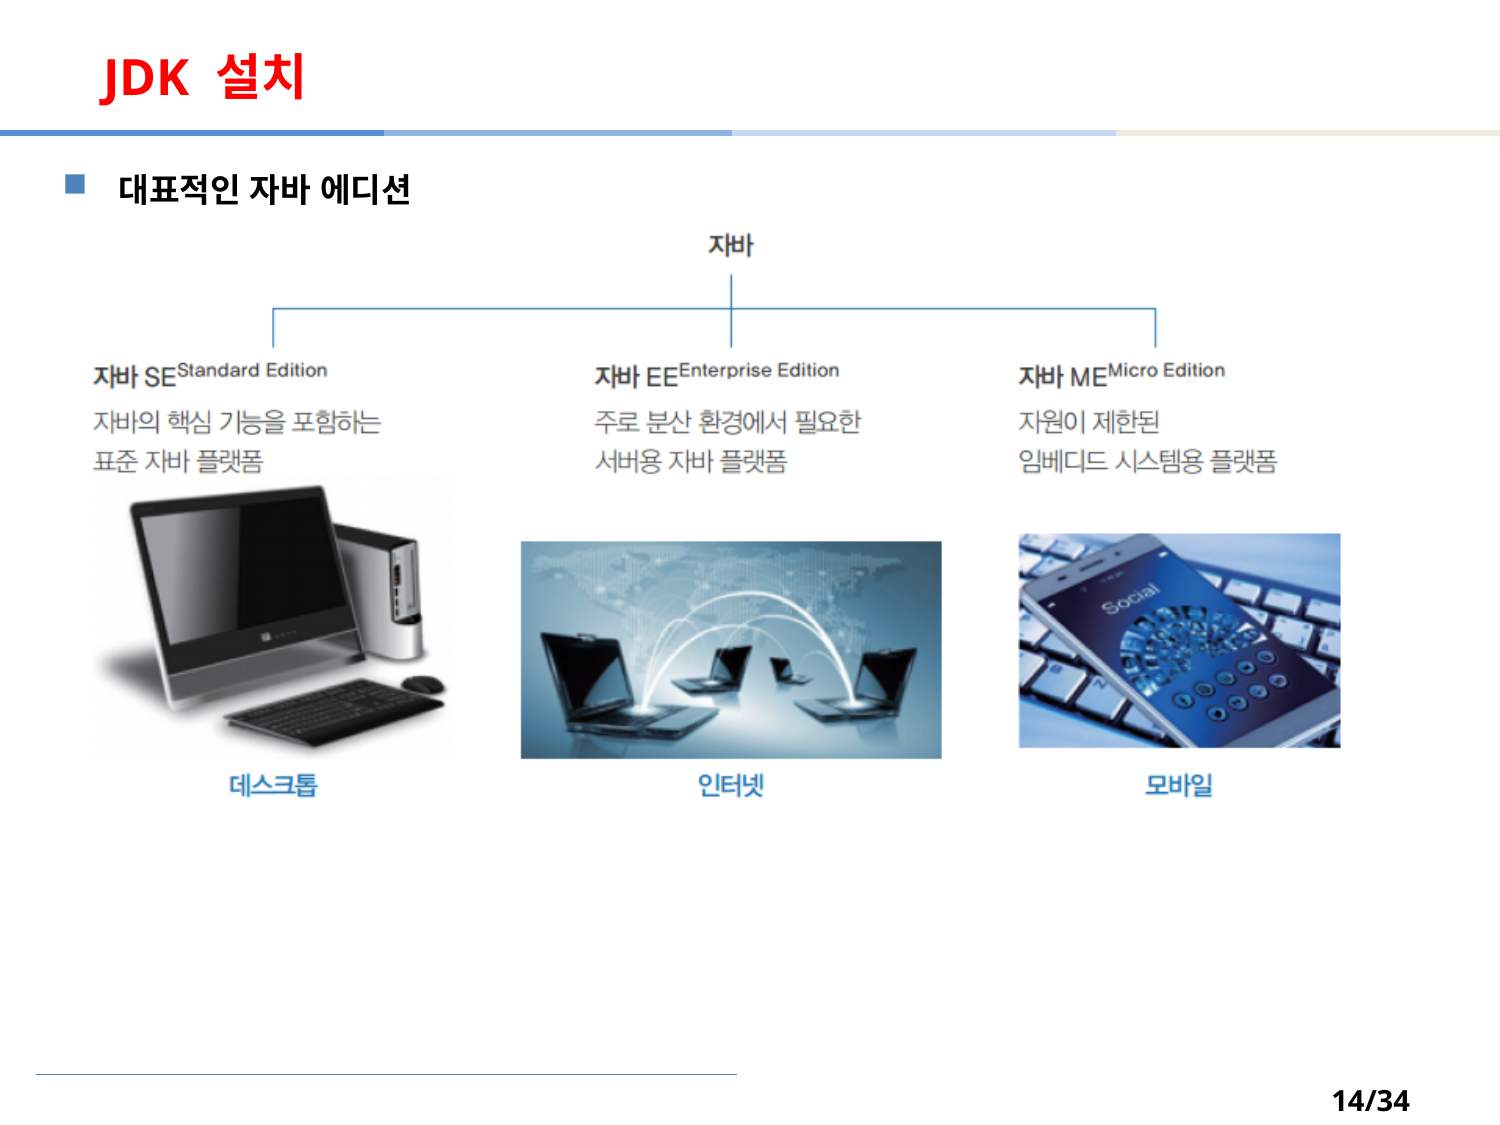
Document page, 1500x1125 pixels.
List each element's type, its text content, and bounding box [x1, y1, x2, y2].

list 대표적인 자바 에디션 [47, 141, 1428, 1047]
picture [88, 229, 1344, 803]
title JDK 설치 [88, 30, 1330, 121]
